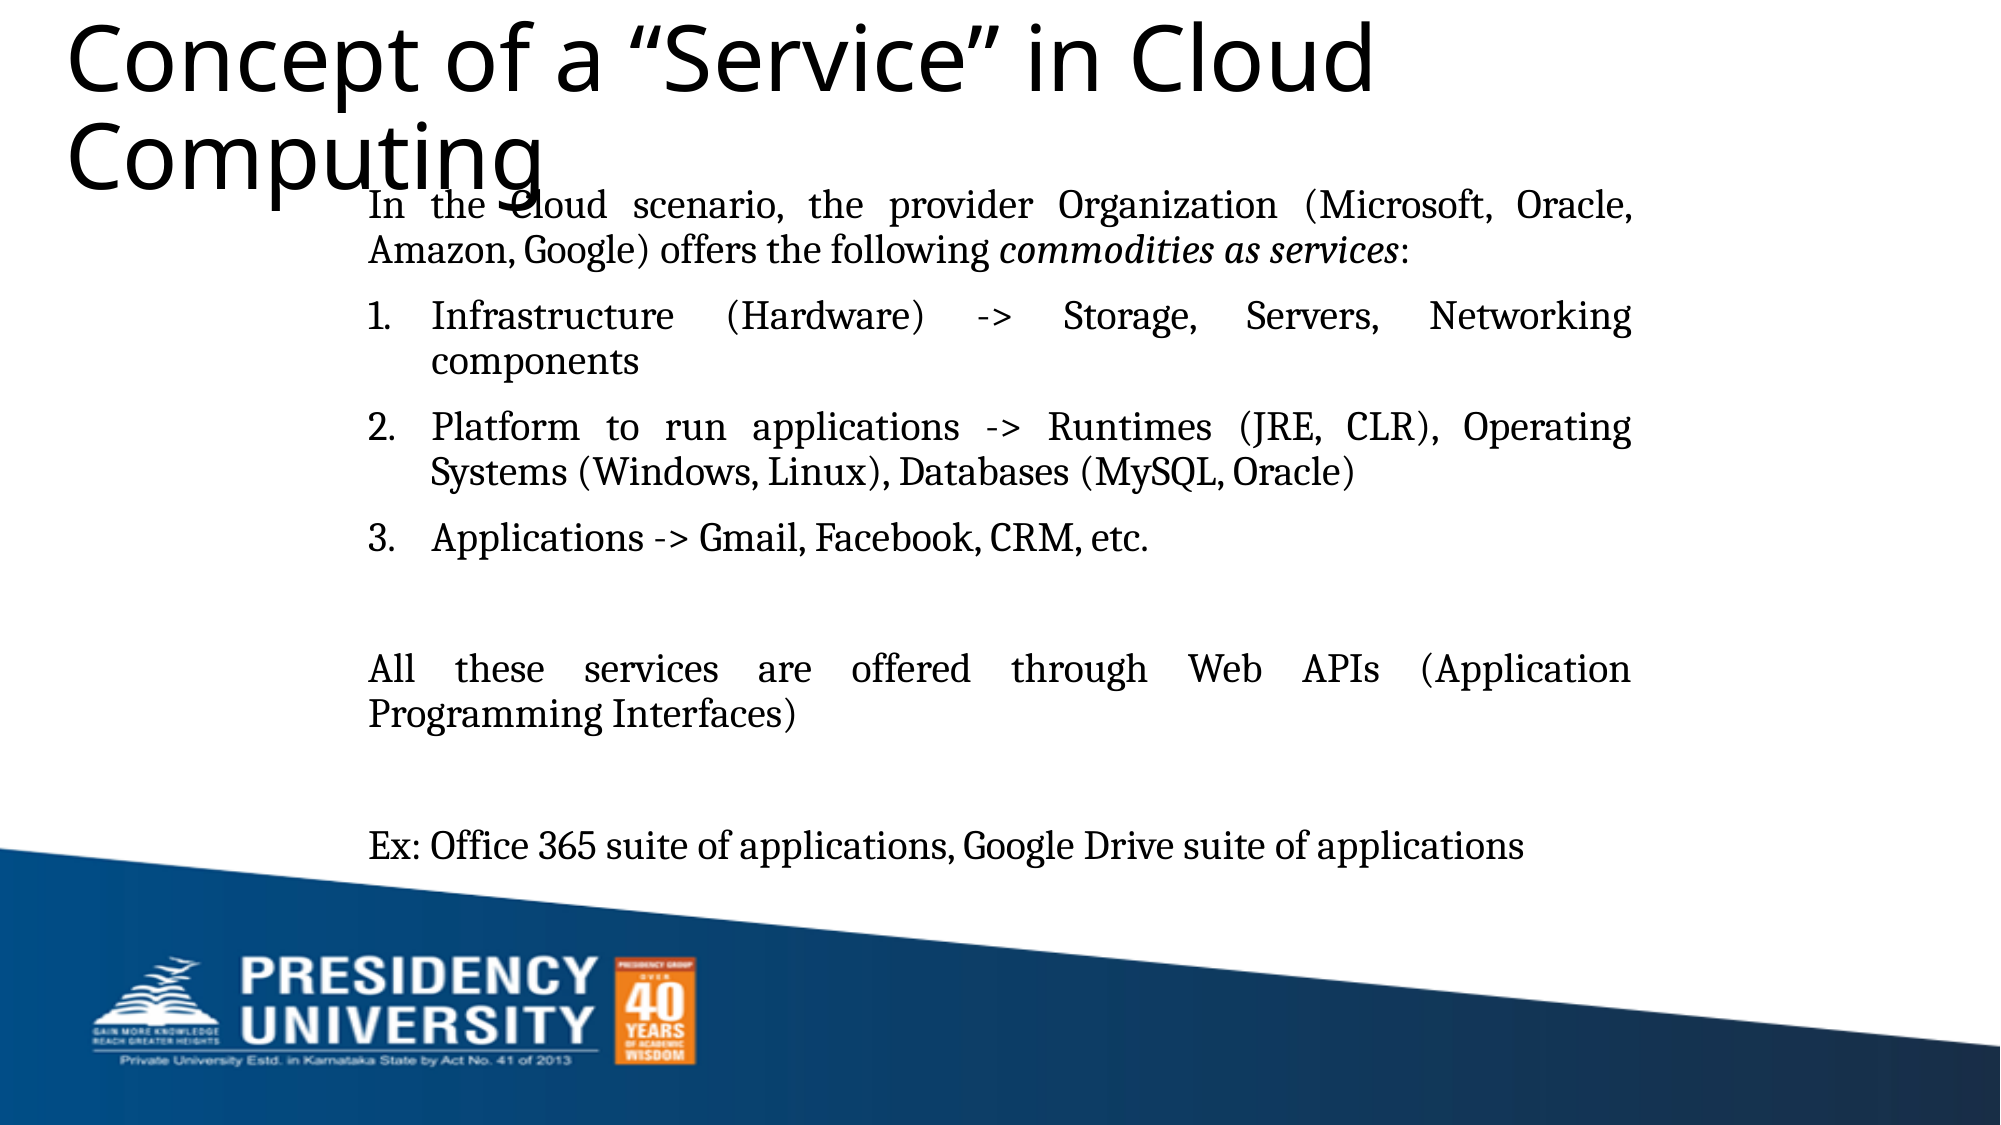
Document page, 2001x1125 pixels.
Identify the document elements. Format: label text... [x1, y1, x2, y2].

picture [0, 845, 2000, 1125]
list In the Cloud scenario, the provider Organization (Microsoft, Oracle, Amazon, Google) offers the following commodities as services: Infrastructure (Hardware) -> Storage, Servers, Networking components Platform to run applications -> Runtimes (JRE, CLR), Operating Systems (Windows, Linux), Databases (MySQL, Oracle) Applications -> Gmail, Facebook, CRM, etc. All these services are offered through Web APIs (Application Programming Interfaces) Ex: Office 365 suite of applications, Google Drive suite of applications [353, 174, 1647, 950]
title Concept of a “Service” in Cloud Computing [50, 80, 1838, 142]
